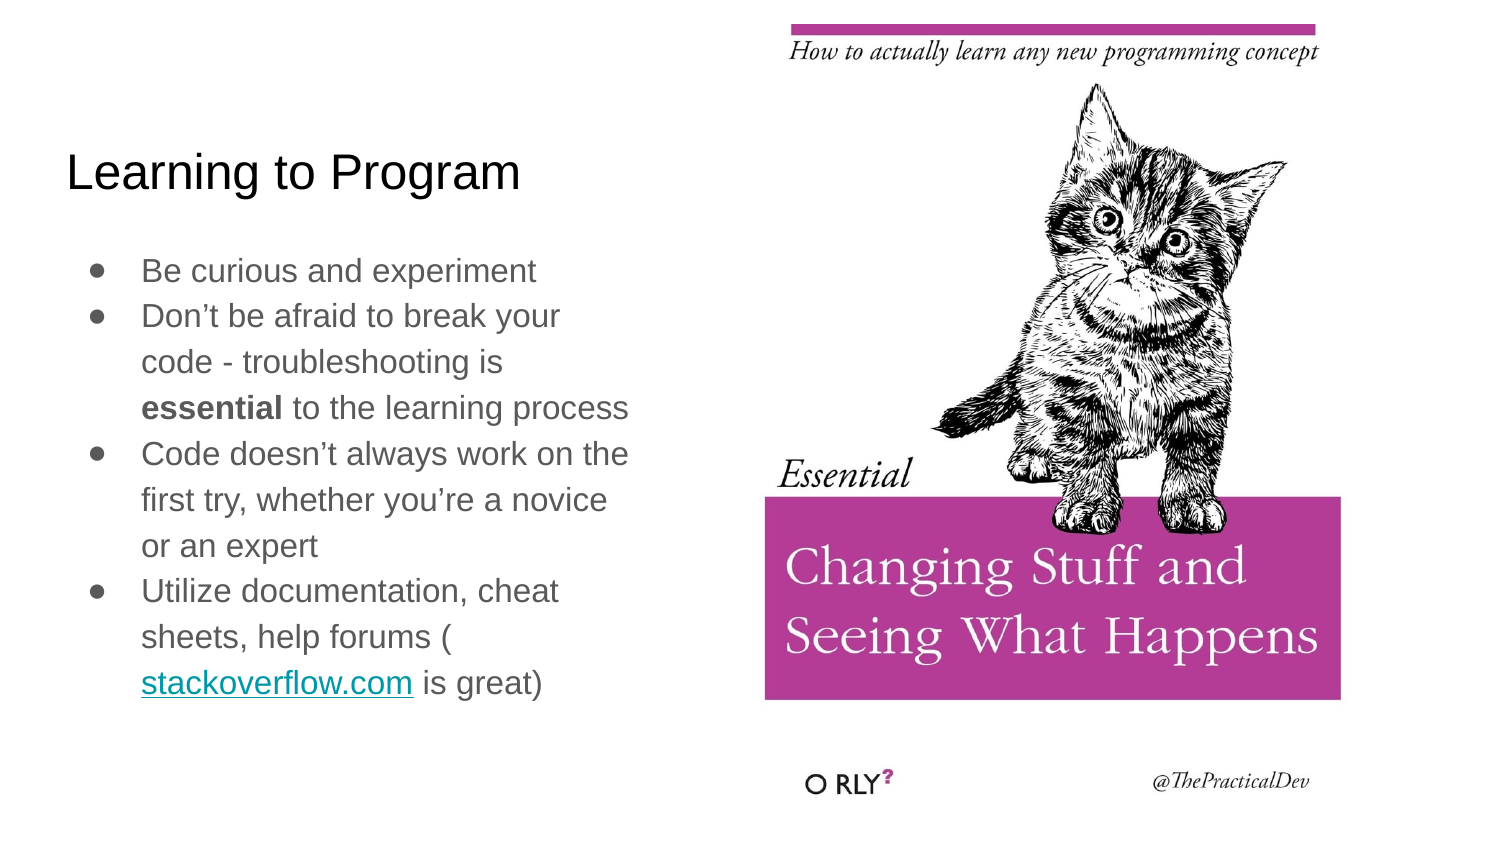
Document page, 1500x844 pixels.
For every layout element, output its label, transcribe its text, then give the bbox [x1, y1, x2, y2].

picture [749, 24, 1356, 819]
title Learning to Program [51, 91, 657, 216]
list Be curious and experiment Don’t be afraid to break your code - troubleshooting is essential to the learning process Code doesn’t always work on the first try, whether you’re a novice or an expert Utilize documentation, cheat sheets, help forums (stackoverflow.com is great) [51, 227, 657, 750]
